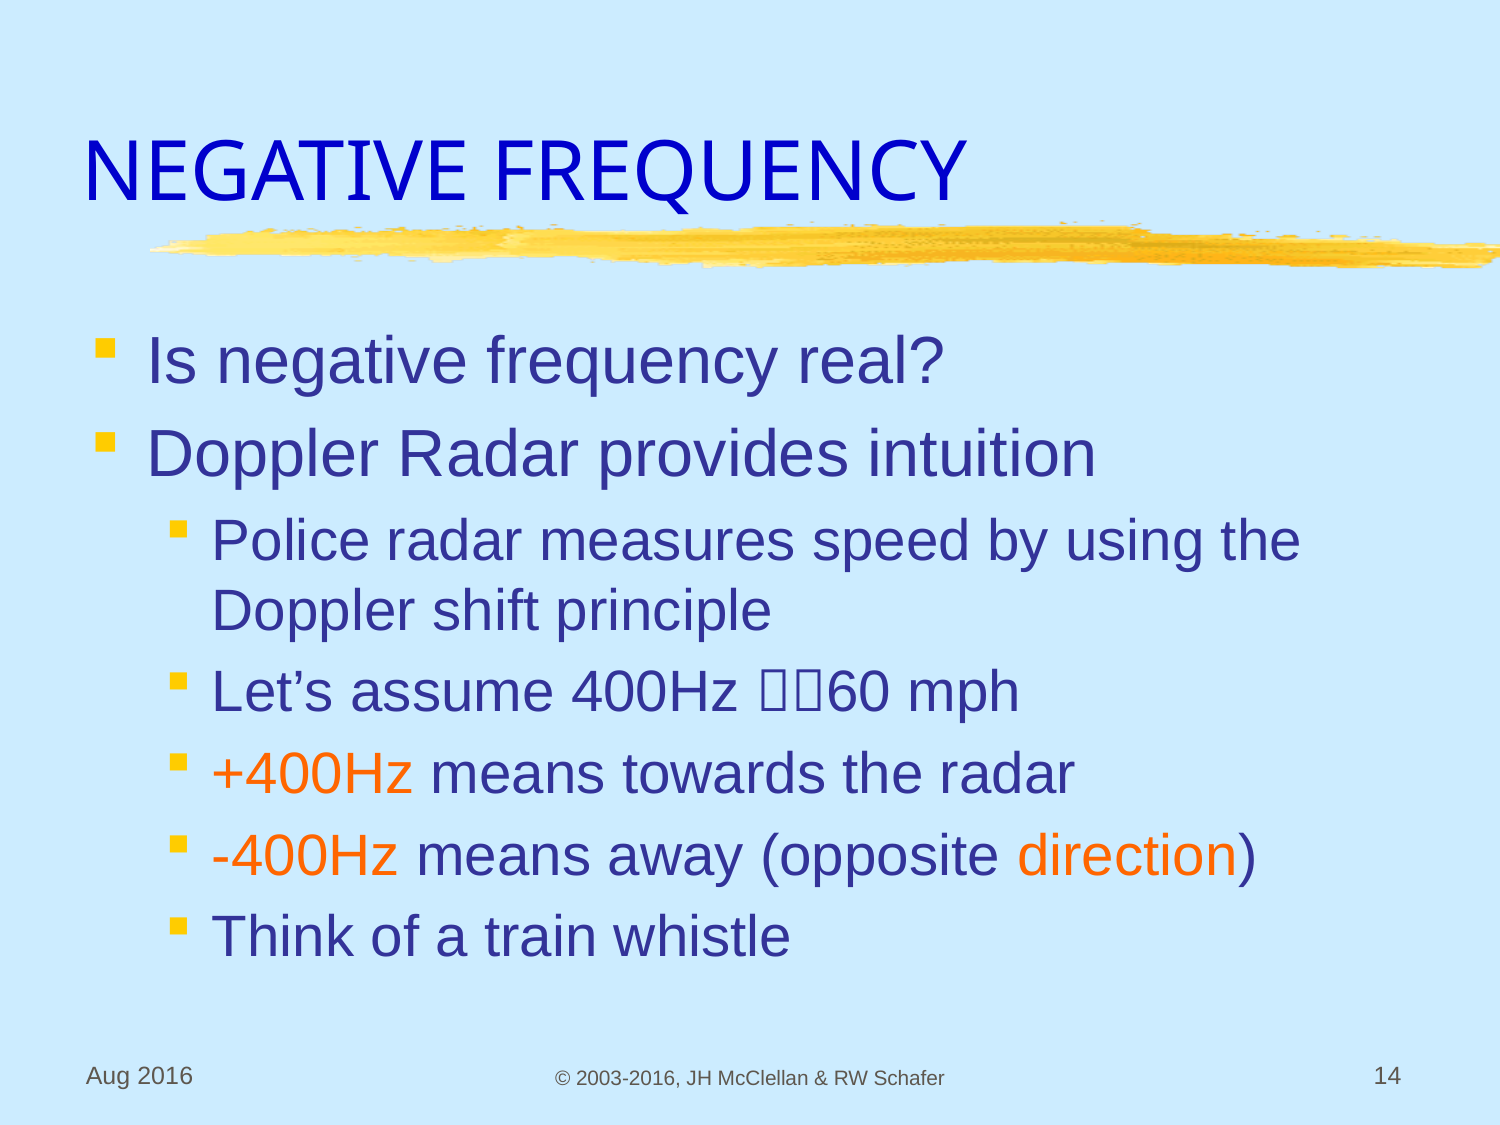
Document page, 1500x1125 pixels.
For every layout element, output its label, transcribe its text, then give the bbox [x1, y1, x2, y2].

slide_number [70, 1021, 384, 1098]
slide_number 14 [1103, 1021, 1417, 1098]
title NEGATIVE FREQUENCY [66, 37, 1342, 226]
list Is negative frequency real? Doppler Radar provides intuition Police radar measures speed by using the Doppler shift principle Let’s assume 400Hz 60 mph +400Hz means towards the radar -400Hz means away (opposite direction) Think of a train whistle [74, 309, 1417, 994]
picture [150, 215, 1500, 279]
footer © 2003-2016, JH McClellan & RW Schafer [512, 1021, 988, 1098]
